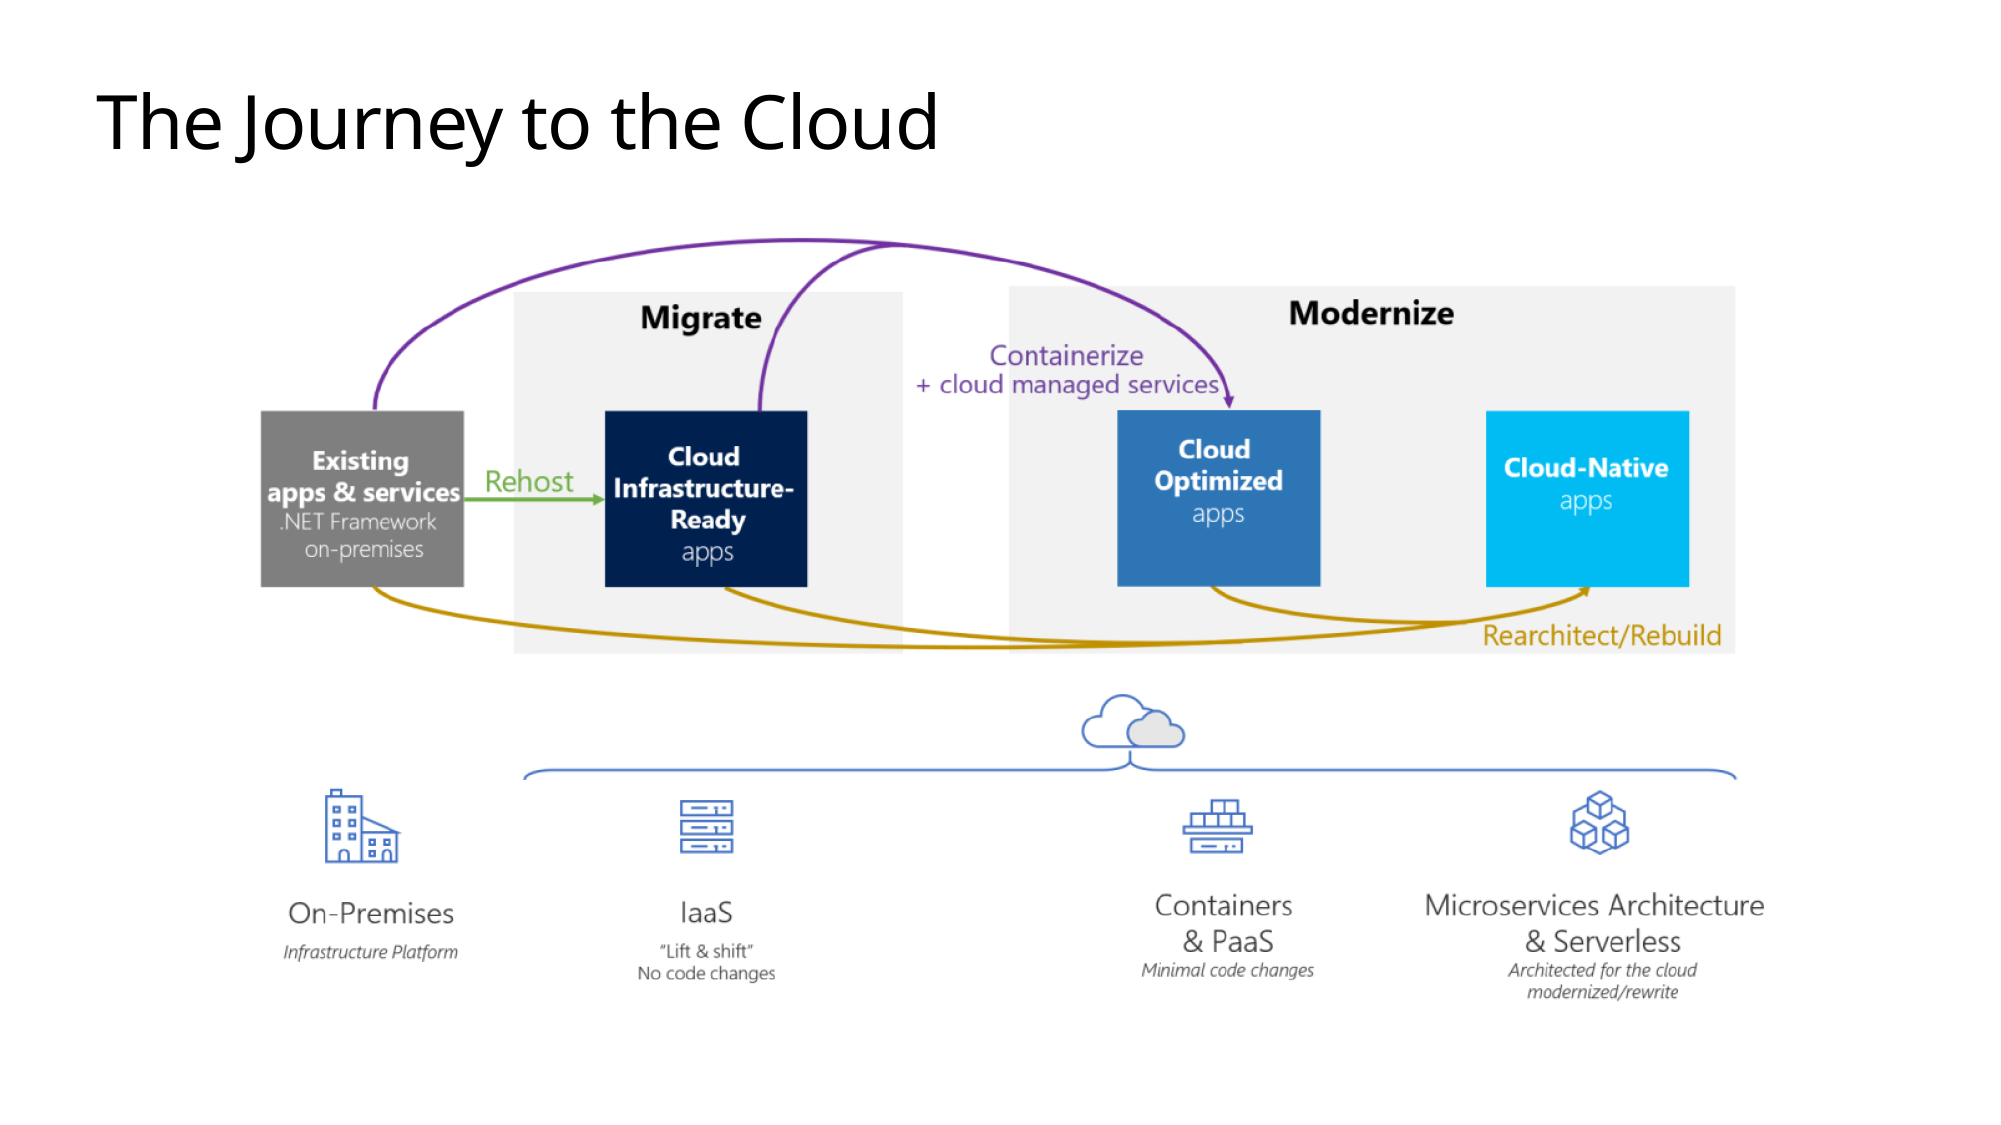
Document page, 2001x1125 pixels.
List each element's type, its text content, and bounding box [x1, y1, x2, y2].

title The Journey to the Cloud [96, 75, 1904, 166]
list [196, 196, 1804, 1046]
